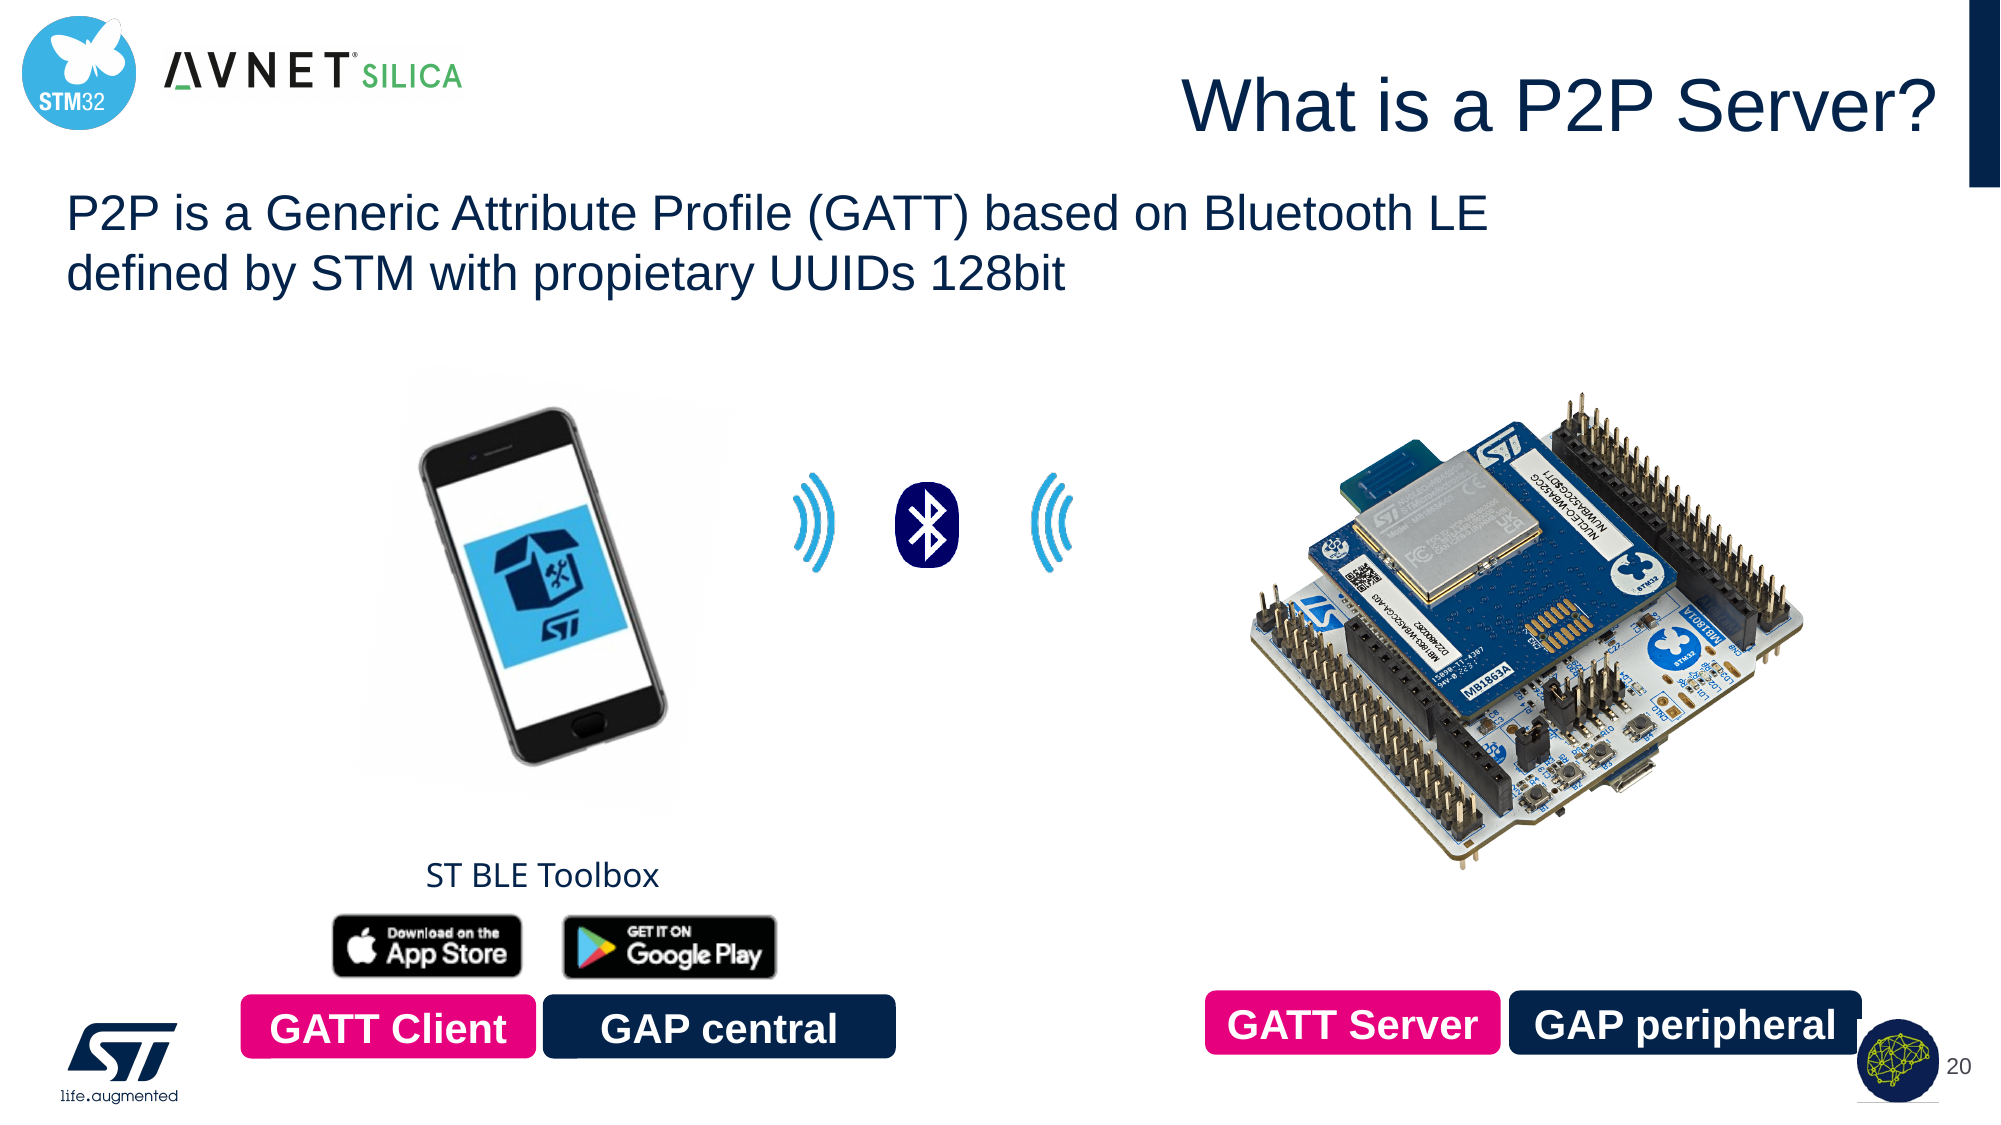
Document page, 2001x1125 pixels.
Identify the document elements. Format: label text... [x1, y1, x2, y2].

picture [22, 16, 136, 130]
picture [162, 44, 464, 102]
picture [759, 465, 872, 578]
text_box GAP central [542, 994, 896, 1059]
picture [895, 481, 959, 568]
list P2P is a Generic Attribute Profile (GATT) based on Bluetooth LE defined by STM with propietary UUIDs 128bit [51, 172, 1551, 929]
slide_number 20 [1939, 1038, 1972, 1087]
text_box What is a P2P Server? [1056, 0, 1954, 215]
picture [1175, 360, 1865, 916]
picture [1857, 1019, 1939, 1103]
text_box GAP peripheral [1509, 990, 1862, 1055]
text_box GATT Server [1204, 989, 1502, 1056]
picture [994, 465, 1107, 578]
picture [37, 999, 201, 1125]
picture [313, 901, 795, 994]
text_box GATT Client [239, 993, 538, 1060]
picture [352, 361, 734, 819]
